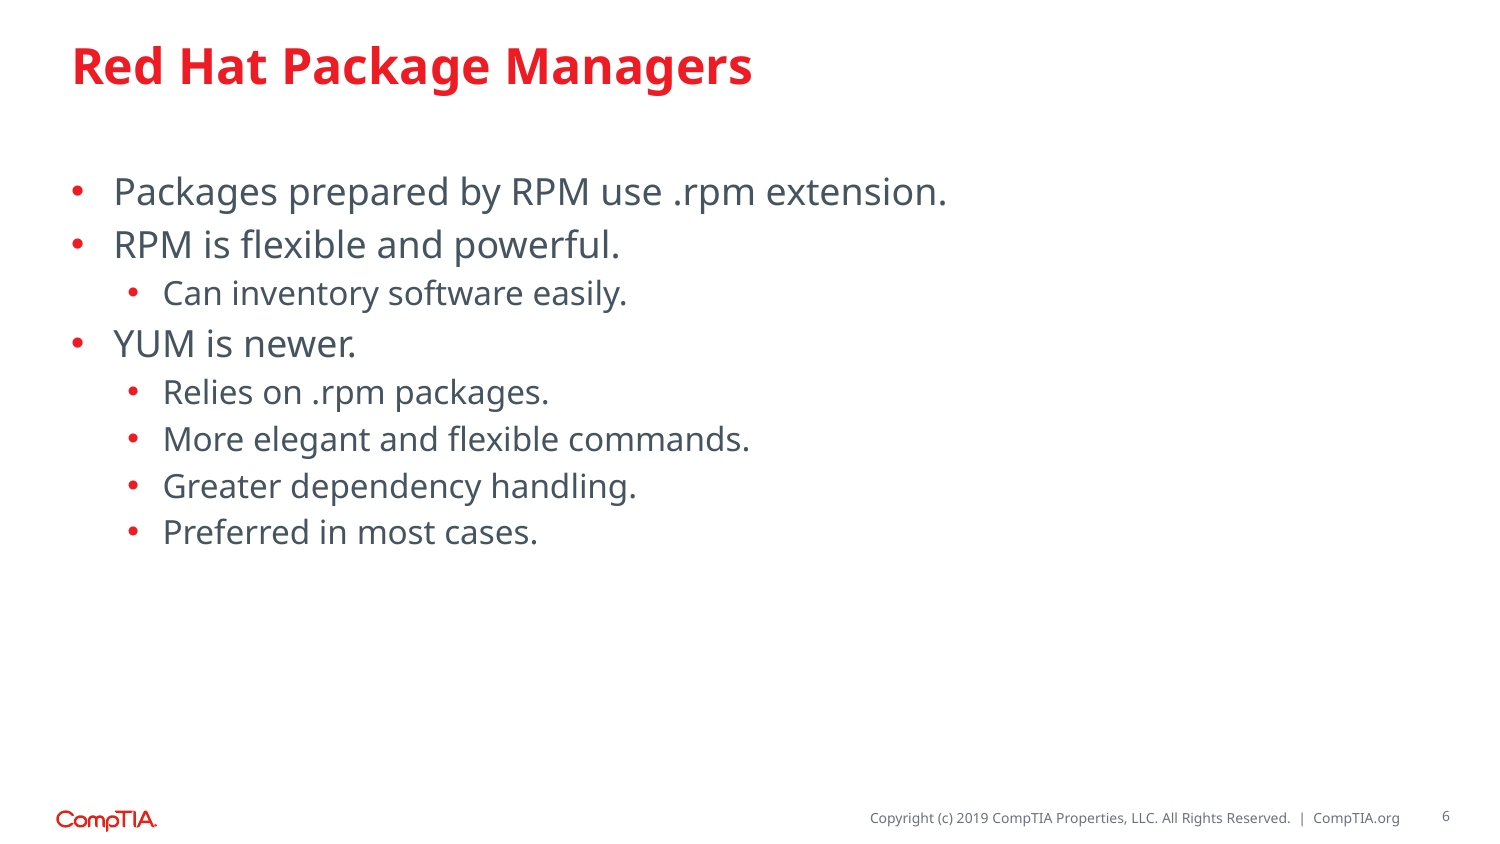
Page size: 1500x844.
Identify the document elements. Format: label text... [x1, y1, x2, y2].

title Red Hat Package Managers [56, 12, 1444, 117]
slide_number 6 [1407, 800, 1450, 835]
list Packages prepared by RPM use .rpm extension. RPM is flexible and powerful. Can inventory software easily. YUM is newer. Relies on .rpm packages. More elegant and flexible commands. Greater dependency handling. Preferred in most cases. [56, 160, 1444, 746]
